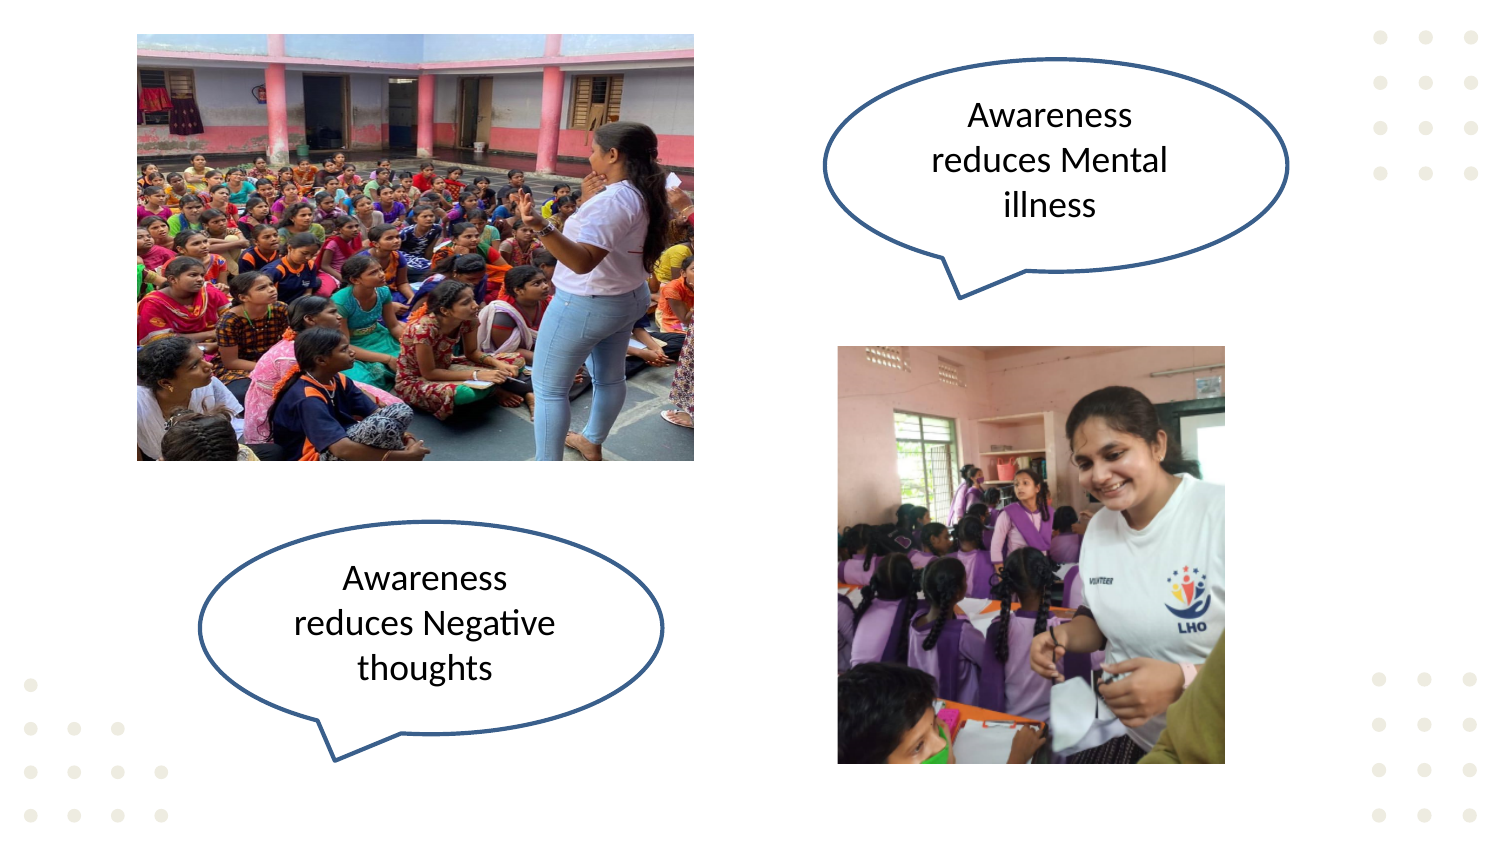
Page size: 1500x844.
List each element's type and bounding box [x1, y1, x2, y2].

text_box [23, 678, 169, 823]
text_box [824, 59, 1288, 272]
text_box [1371, 672, 1478, 823]
text_box [1373, 30, 1479, 181]
picture [137, 34, 694, 461]
text_box [199, 521, 663, 735]
picture [837, 346, 1226, 764]
